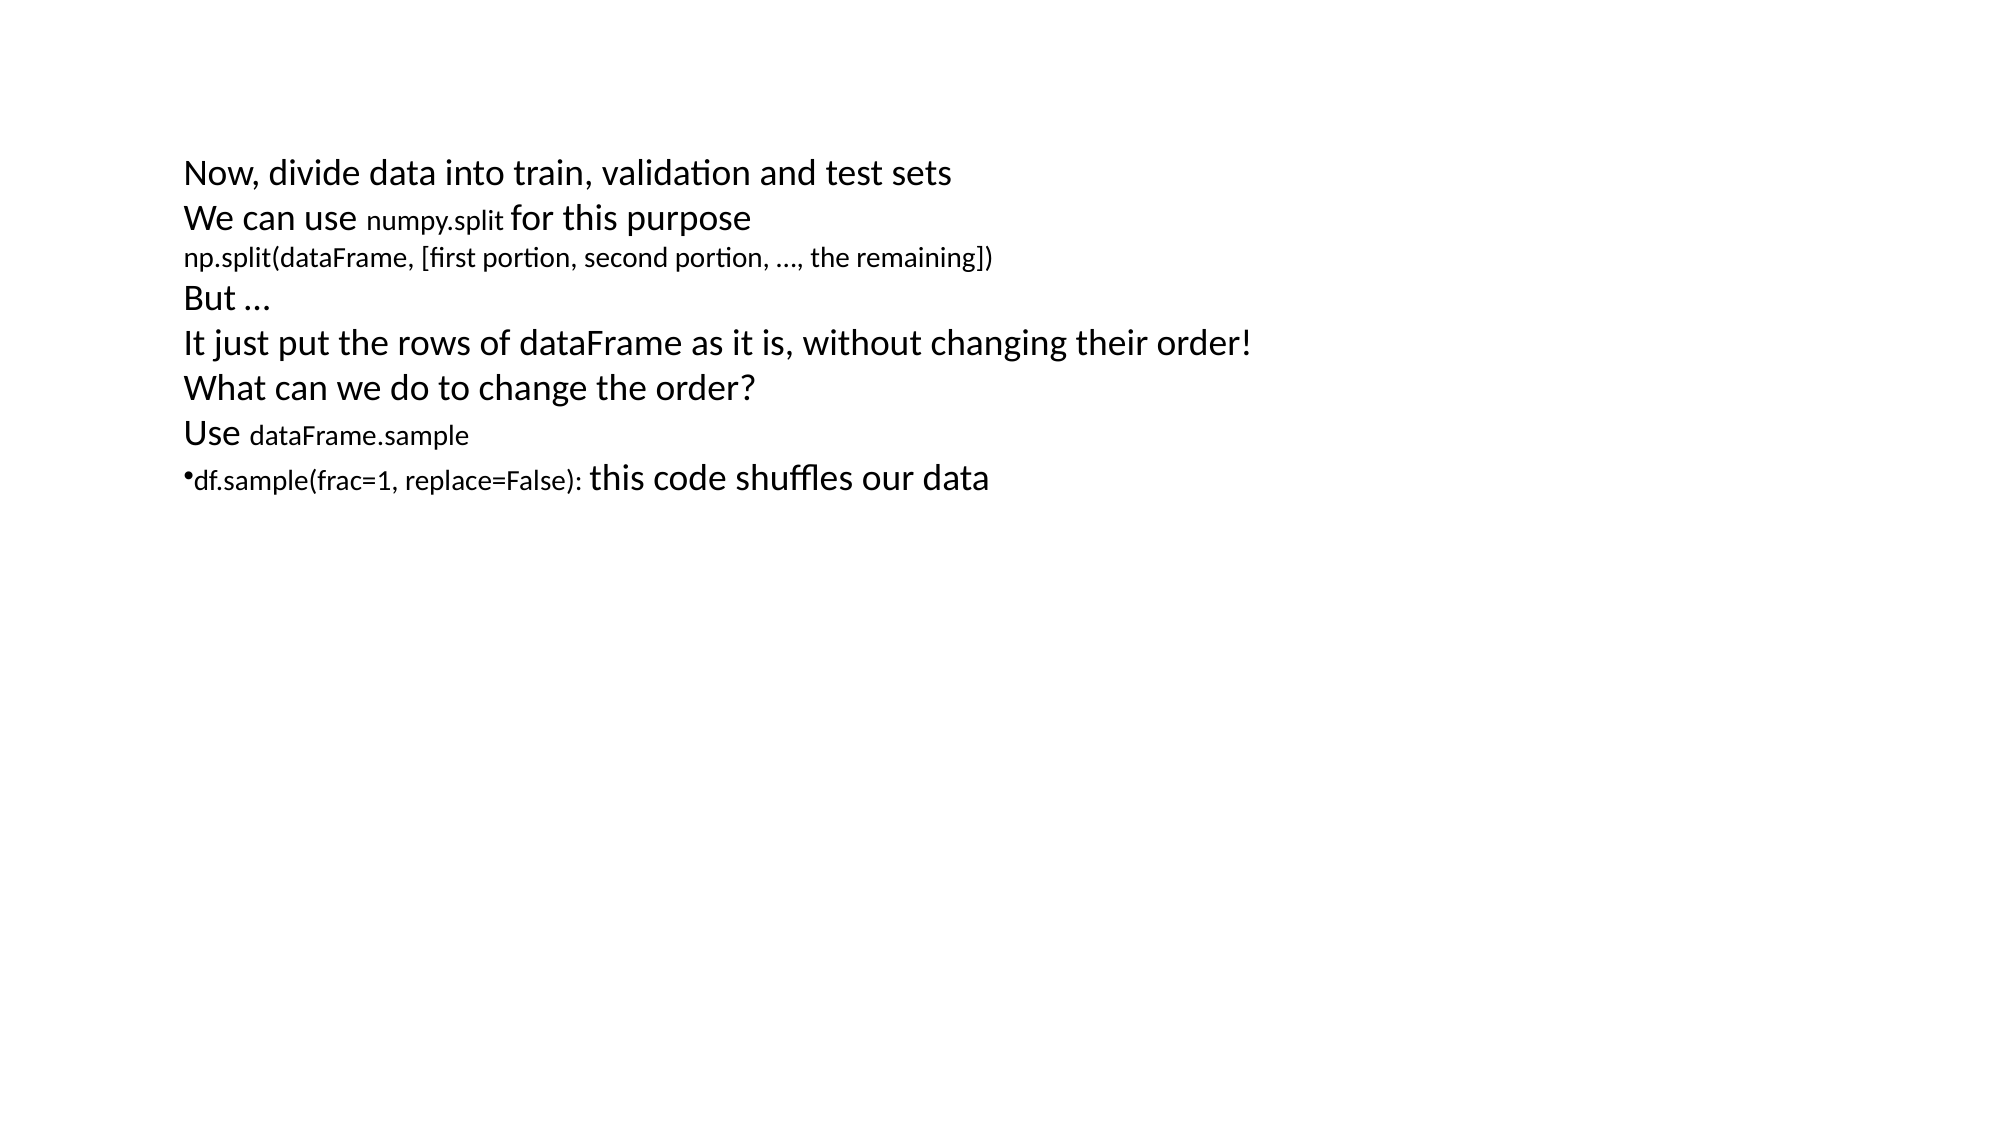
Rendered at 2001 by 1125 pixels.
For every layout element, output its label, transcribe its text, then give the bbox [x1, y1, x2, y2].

text_box Now, divide data into train, validation and test sets We can use numpy.split for this purpose np.split(dataFrame, [first portion, second portion, …, the remaining]) But … It just put the rows of dataFrame as it is, without changing their order! What can we do to change the order? Use dataFrame.sample df.sample(frac=1, replace=False): this code shuffles our data [168, 140, 1832, 576]
